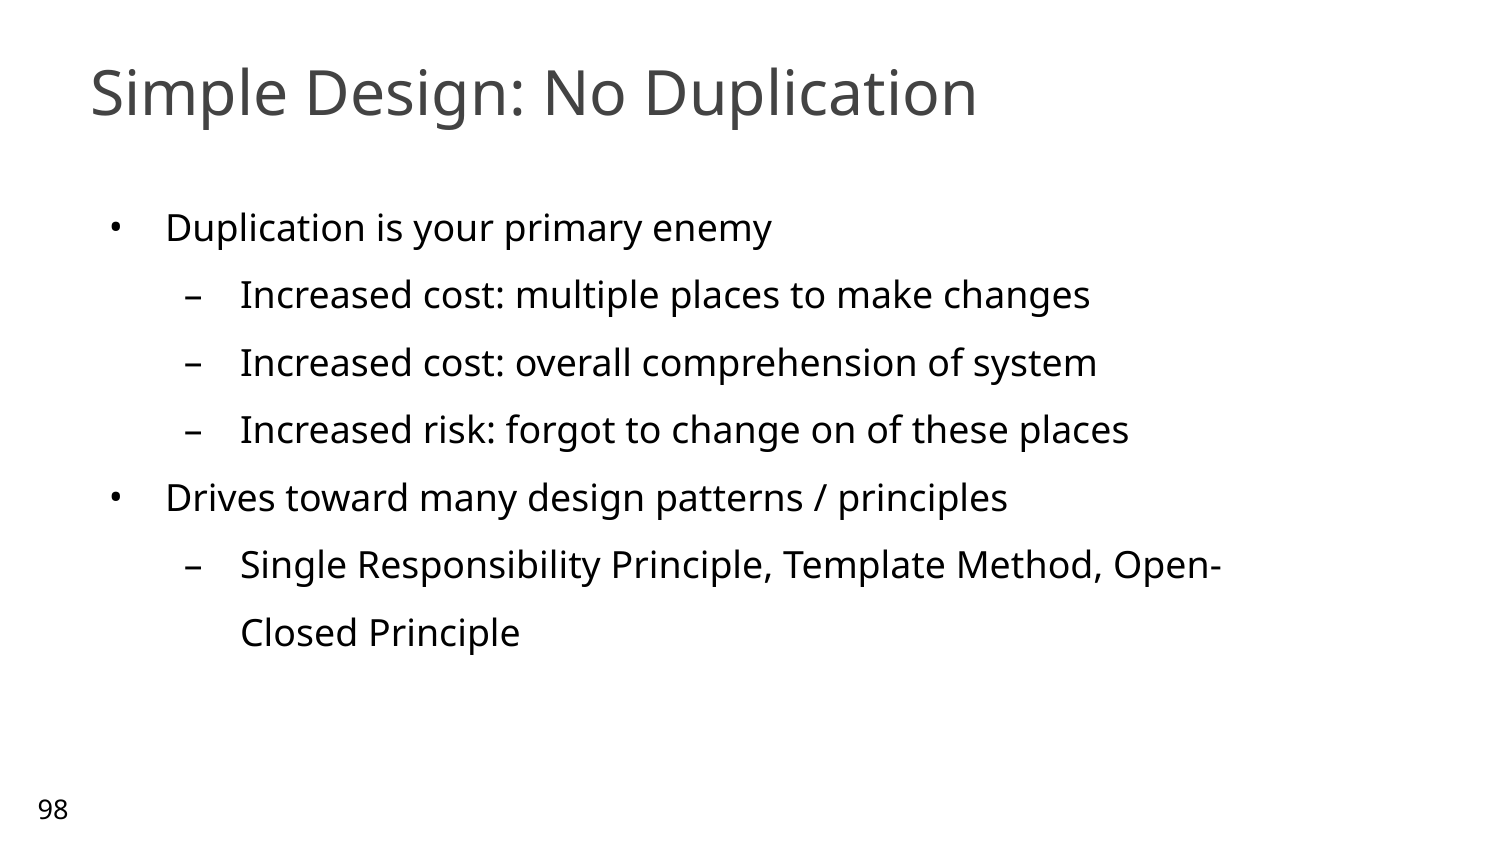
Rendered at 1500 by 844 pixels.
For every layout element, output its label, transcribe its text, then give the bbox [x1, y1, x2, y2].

list Duplication is your primary enemy Increased cost: multiple places to make changes Increased cost: overall comprehension of system Increased risk: forgot to change on of these places Drives toward many design patterns / principles Single Responsibility Principle, Template Method, Open-Closed Principle [75, 166, 1343, 692]
title Simple Design: No Duplication [75, 33, 1425, 148]
slide_number 98 [22, 795, 113, 825]
